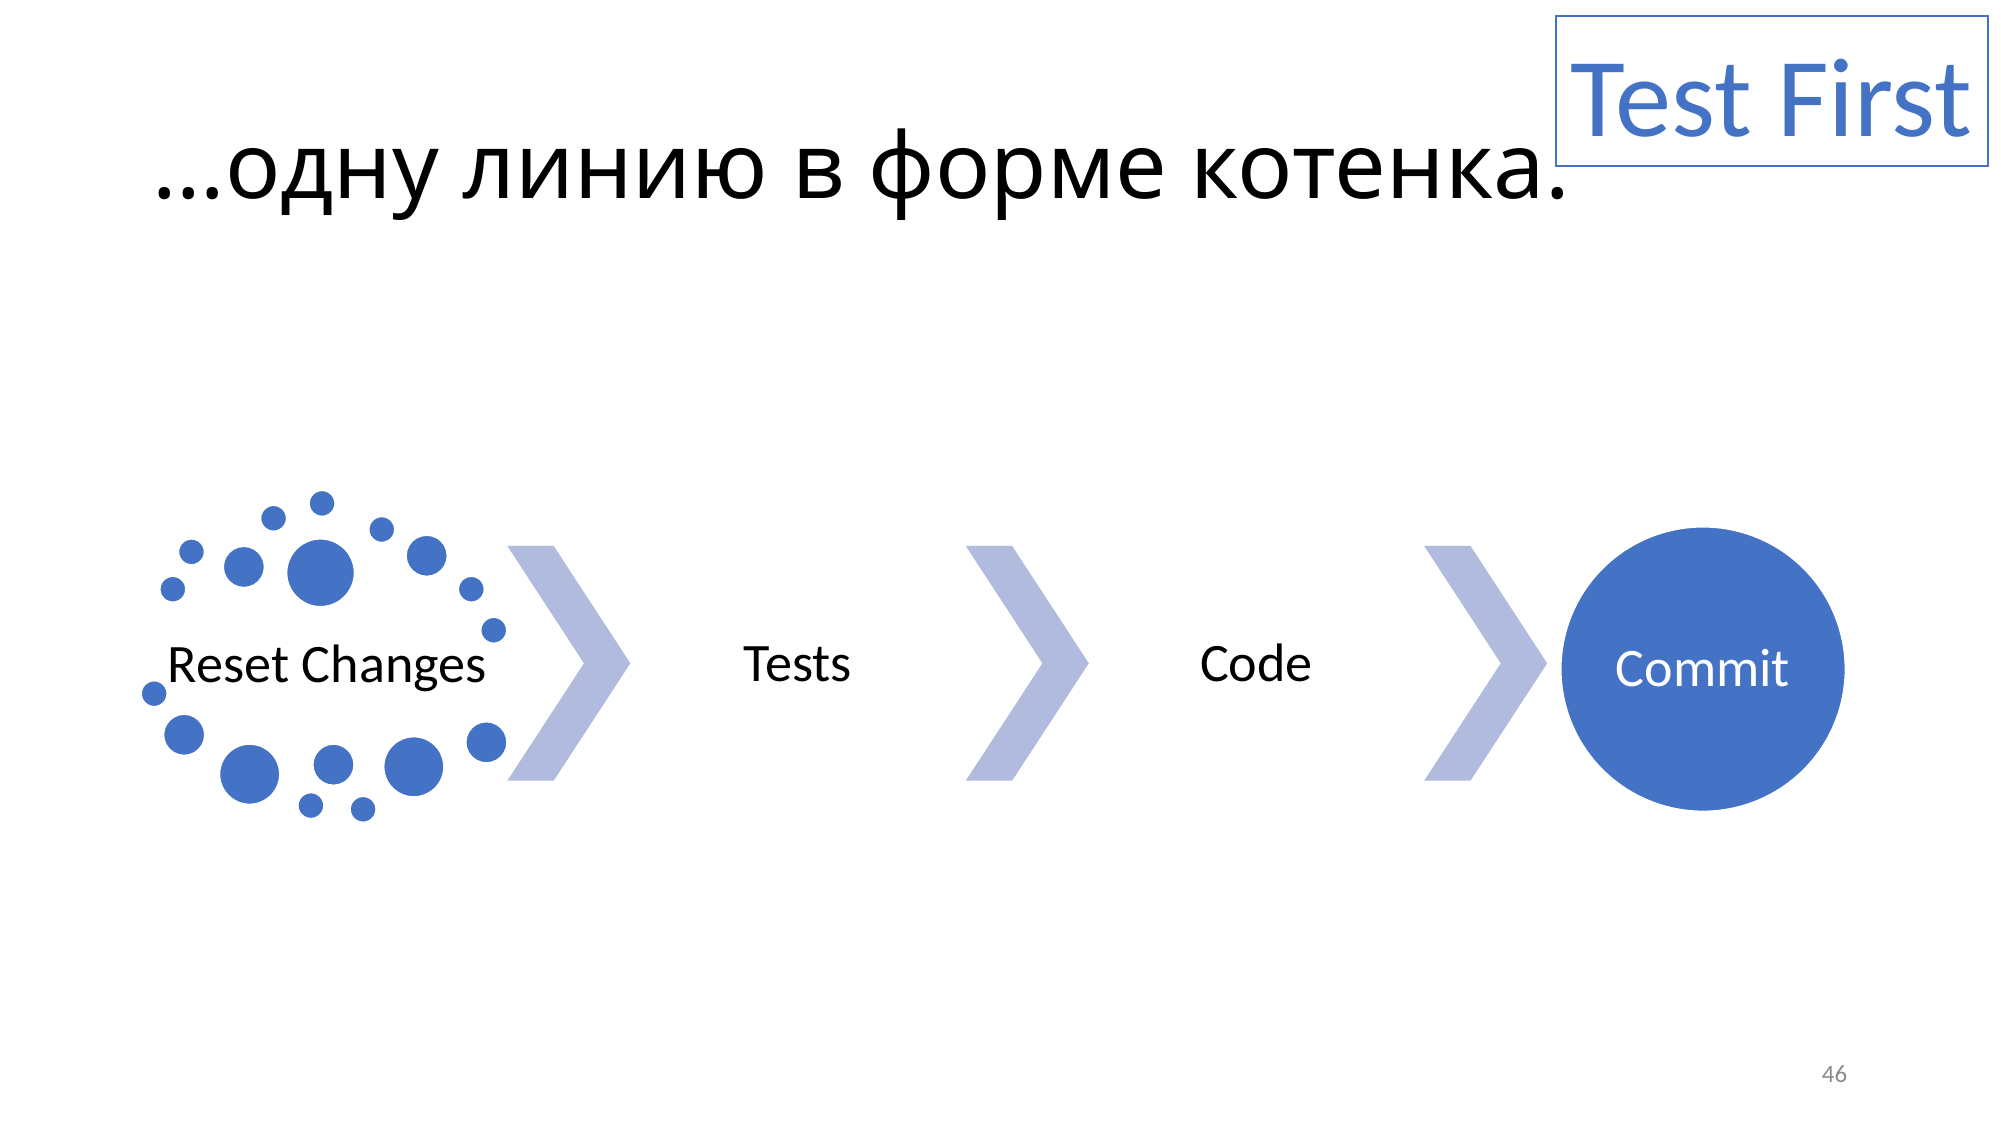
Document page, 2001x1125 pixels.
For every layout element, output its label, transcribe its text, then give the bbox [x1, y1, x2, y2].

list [137, 299, 1863, 1014]
title …одну линию в форме котенка. [137, 59, 1863, 278]
slide_number 46 [1412, 1042, 1863, 1103]
text_box Test First [1555, 15, 1989, 167]
